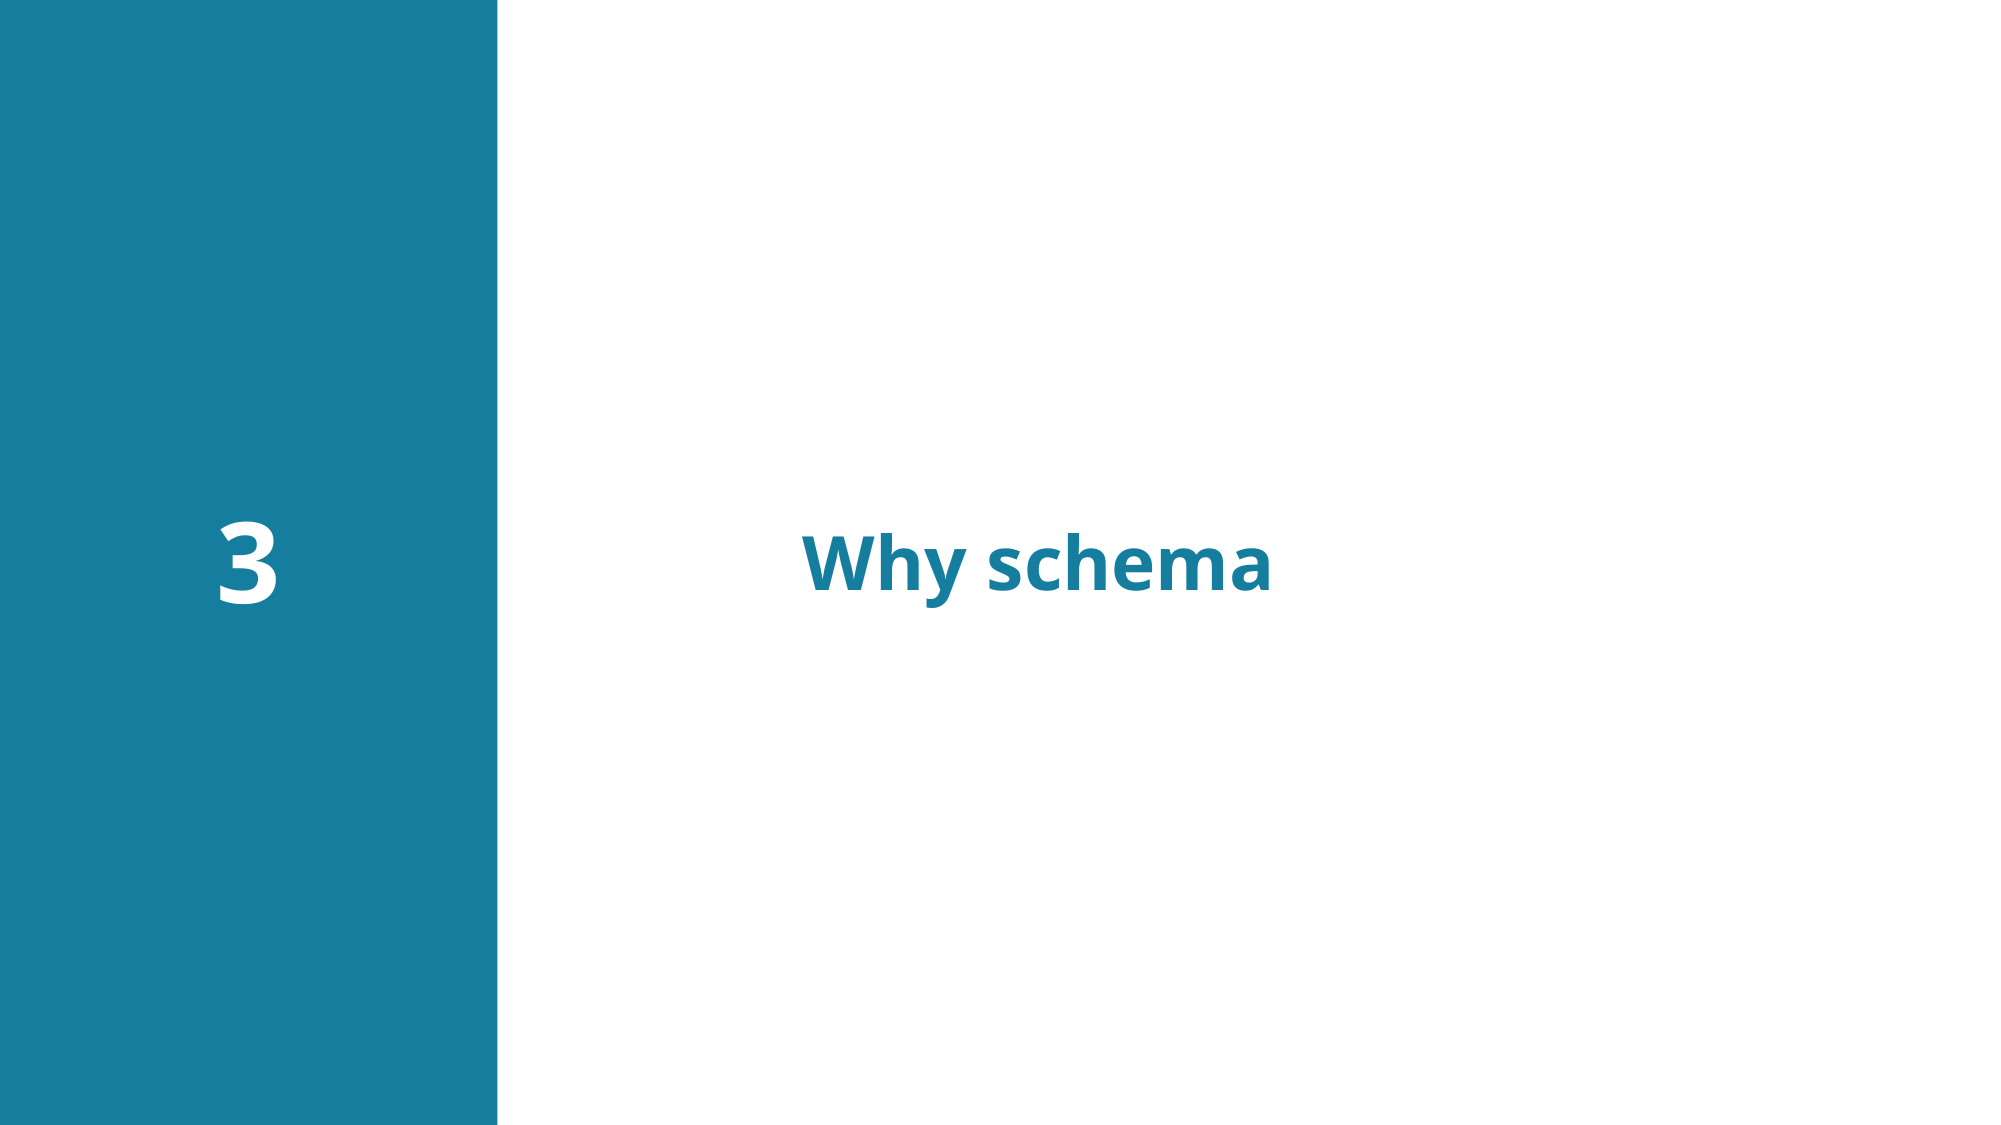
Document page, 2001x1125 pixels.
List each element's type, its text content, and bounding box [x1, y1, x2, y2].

text_box 3 [201, 483, 296, 634]
text_box [0, 0, 499, 1125]
text_box Why schema [788, 507, 1687, 613]
